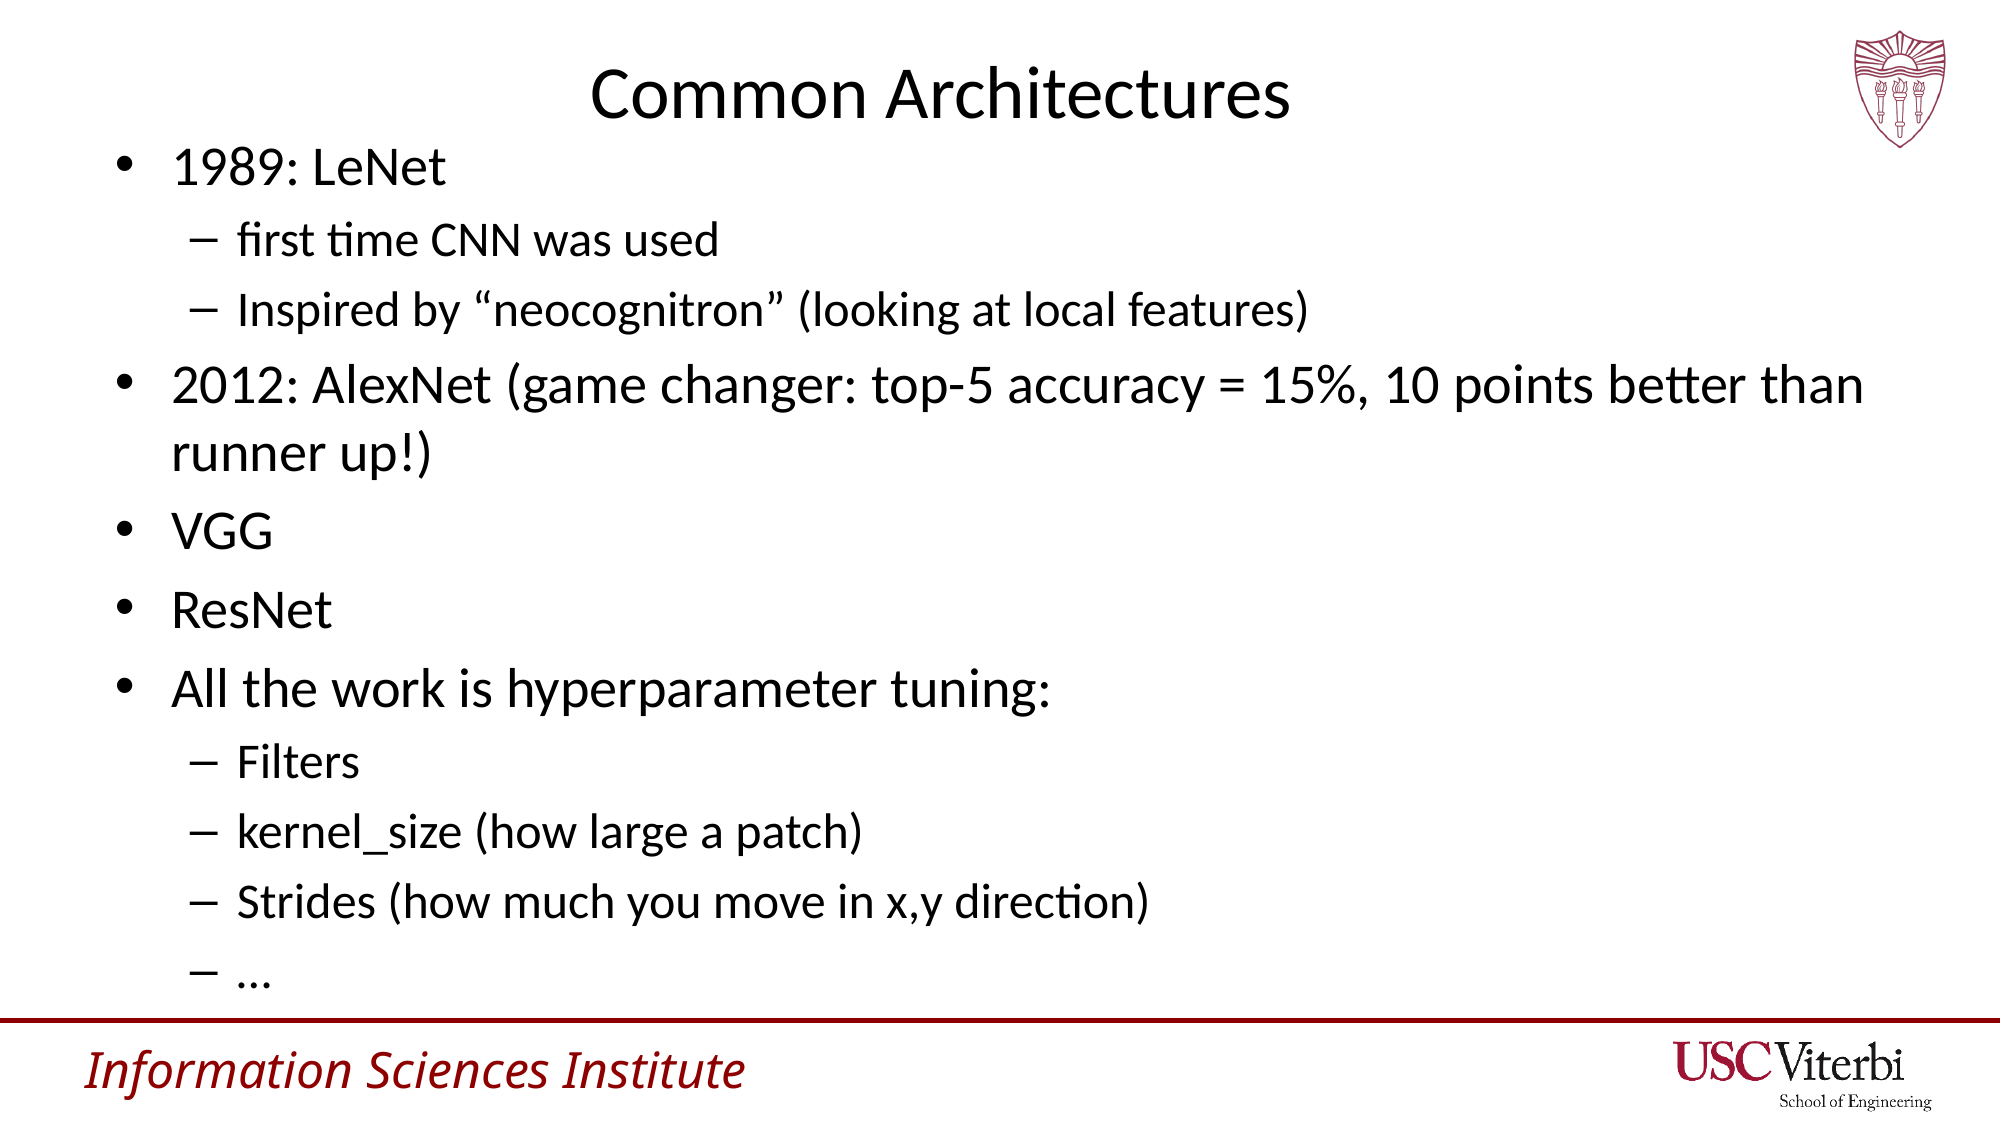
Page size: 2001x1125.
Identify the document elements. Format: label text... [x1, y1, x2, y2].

title Common Architectures [99, 35, 1783, 121]
list 1989: LeNet first time CNN was used Inspired by “neocognitron” (looking at local features) 2012: AlexNet (game changer: top-5 accuracy = 15%, 10 points better than runner up!) VGG ResNet All the work is hyperparameter tuning: Filters kernel_size (how large a patch) Strides (how much you move in x,y direction) … [99, 121, 1902, 939]
picture [1641, 1027, 1964, 1118]
